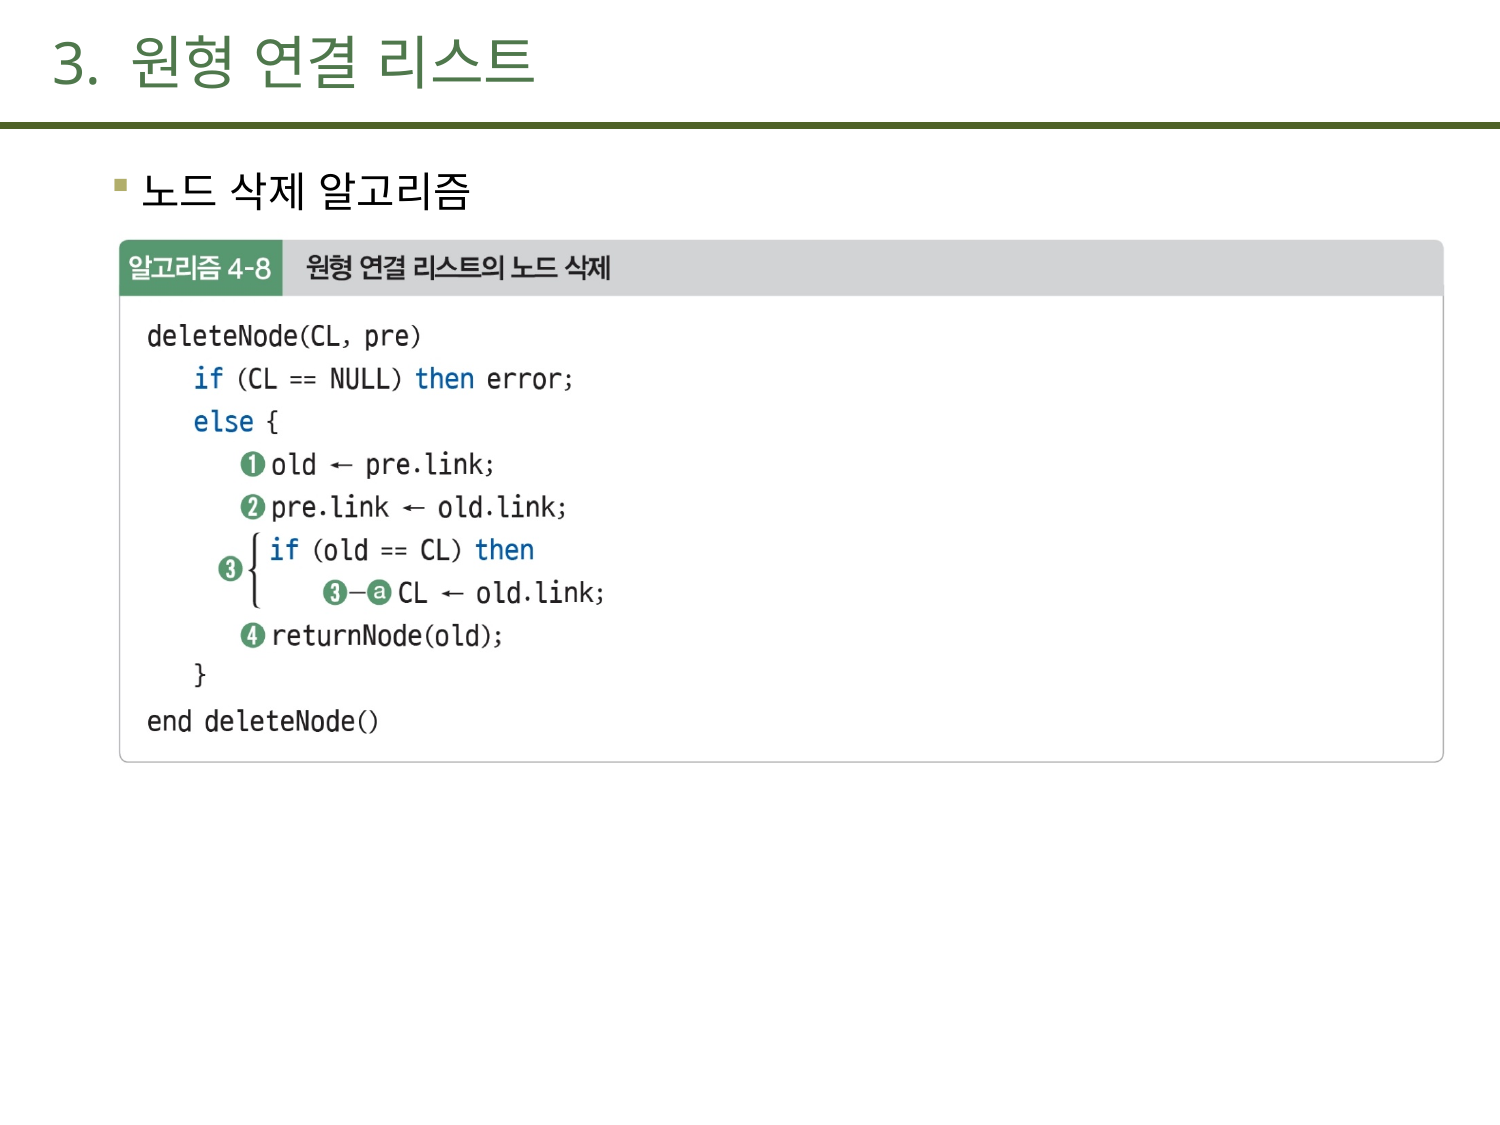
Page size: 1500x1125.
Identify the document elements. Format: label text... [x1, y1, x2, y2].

list 노드 삭제 알고리즘 [37, 152, 1463, 1091]
picture [113, 231, 1452, 770]
title 3. 원형 연결 리스트 [37, 13, 1278, 109]
